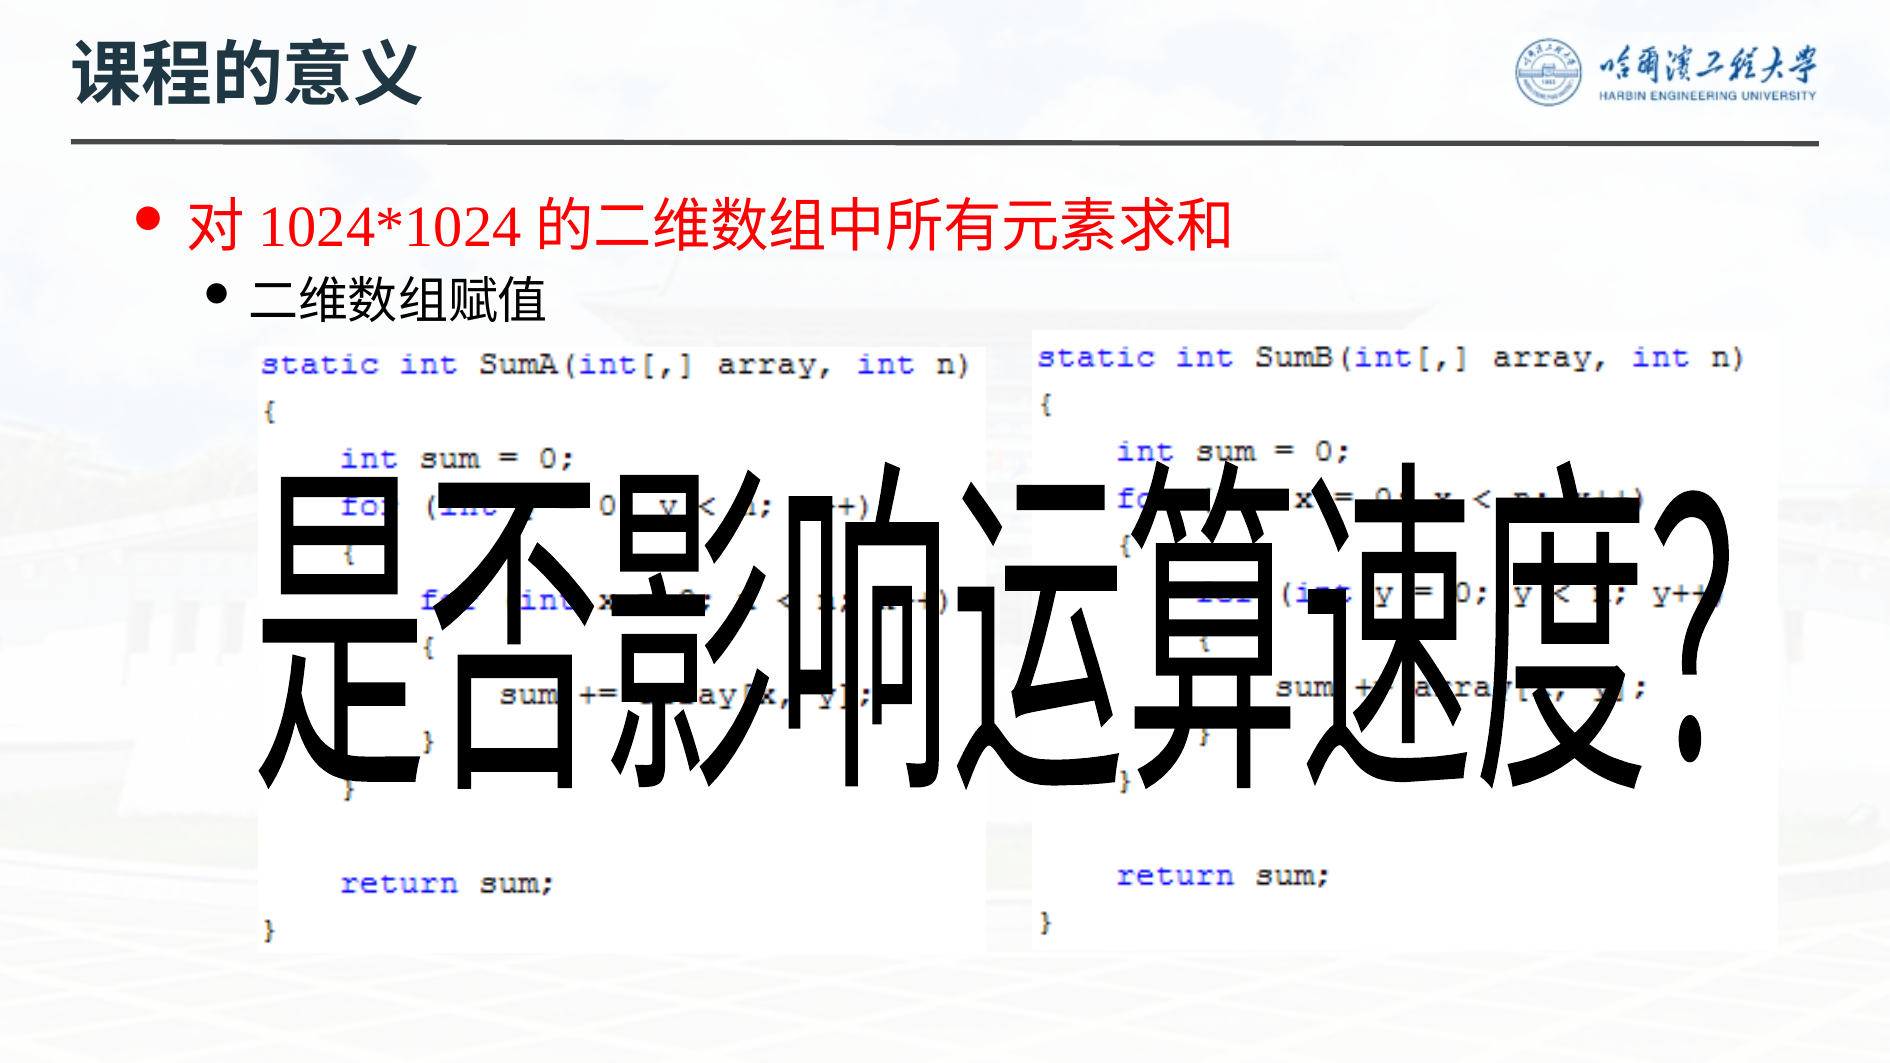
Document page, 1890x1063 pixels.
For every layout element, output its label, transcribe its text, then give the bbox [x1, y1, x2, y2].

list 对1024*1024的二维数组中所有元素求和 二维数组赋值 [117, 180, 1824, 937]
text_box 课程的意义 [70, 23, 1493, 118]
picture [258, 346, 987, 954]
picture [1511, 32, 1824, 113]
picture [1032, 330, 1778, 950]
